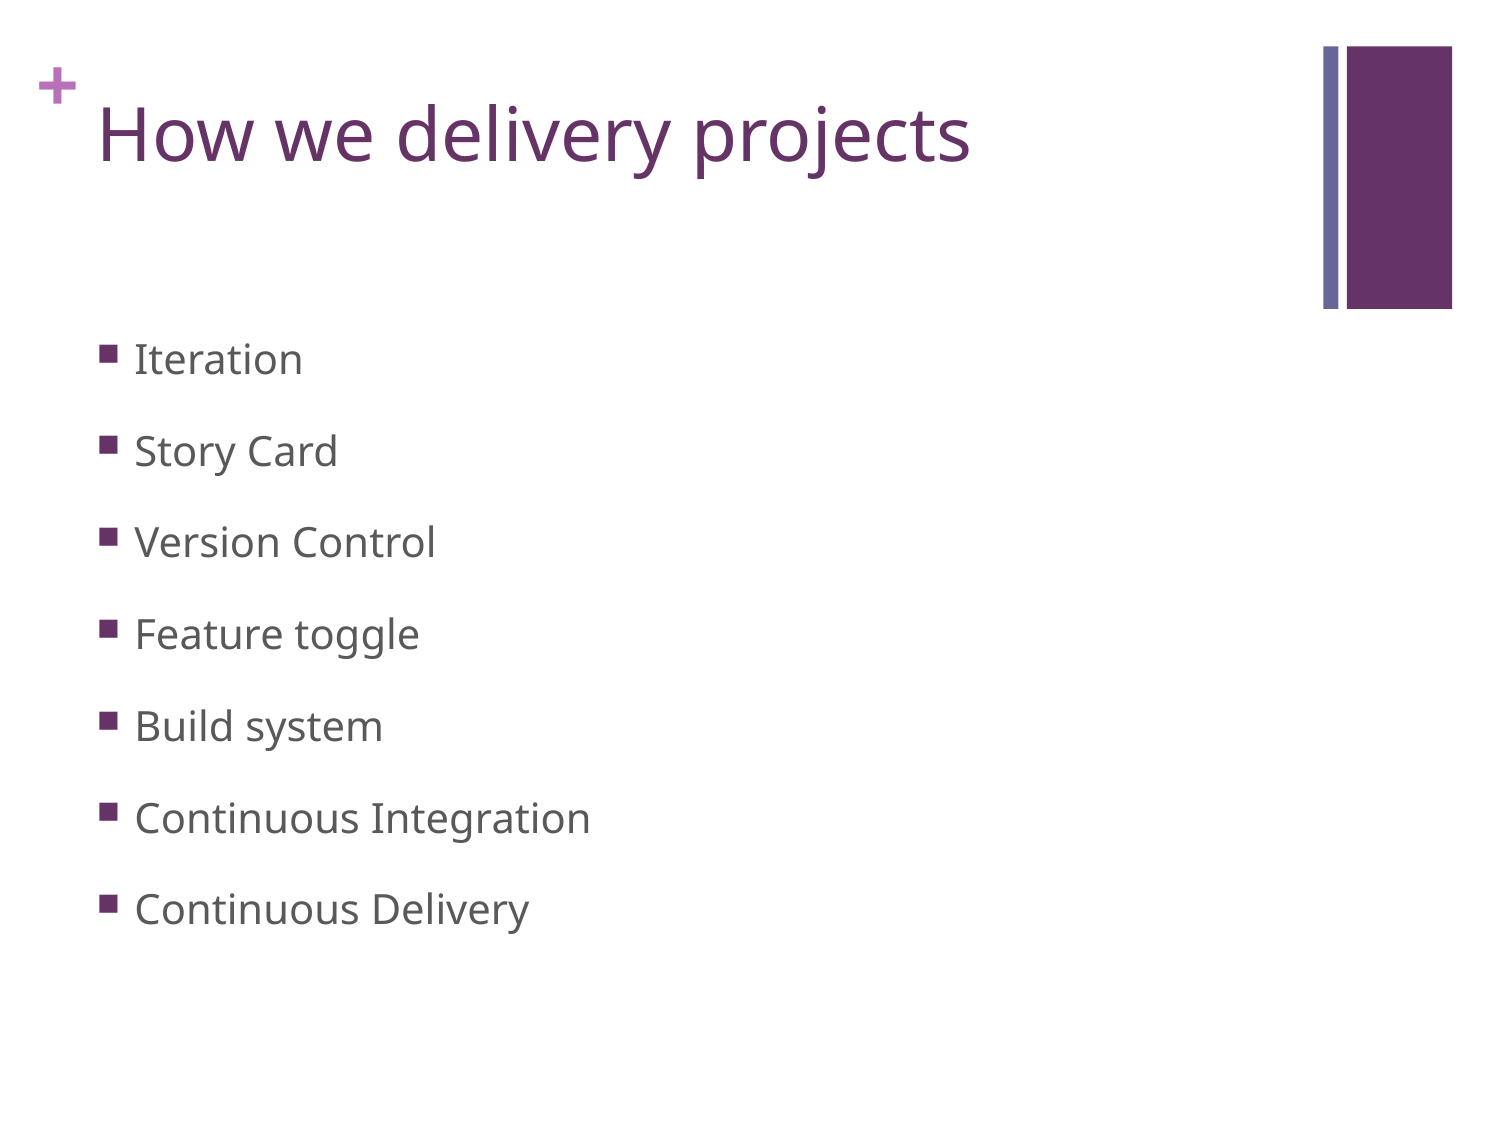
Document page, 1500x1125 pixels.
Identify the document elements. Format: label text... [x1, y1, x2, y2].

list Iteration Story Card Version Control Feature toggle Build system Continuous Integration Continuous Delivery [81, 324, 1322, 1005]
title How we delivery projects [81, 79, 1322, 263]
